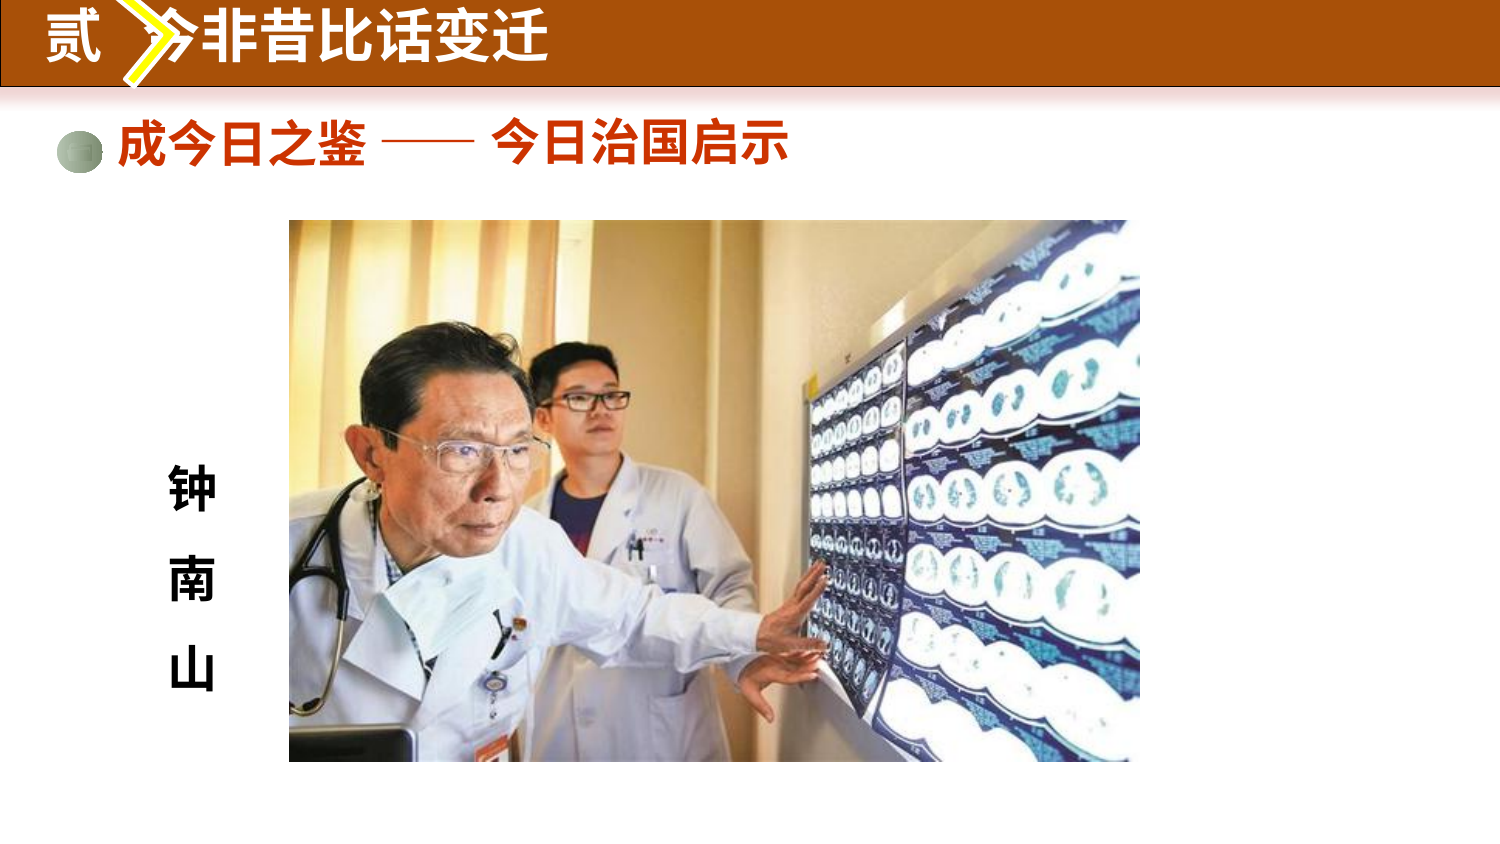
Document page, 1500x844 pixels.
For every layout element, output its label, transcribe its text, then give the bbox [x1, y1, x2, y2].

picture [289, 220, 1140, 762]
text_box 贰 今非昔比话变迁 [139, 0, 1140, 77]
text_box [135, 0, 1500, 87]
text_box 成今日之鉴 [102, 105, 582, 181]
text_box 贰 今非昔比话变迁 [29, 0, 160, 77]
text_box [118, 0, 178, 87]
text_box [56, 131, 103, 173]
text_box ——今日治国启示 [363, 102, 806, 178]
text_box 钟 南 山 [156, 421, 266, 704]
text_box [0, 0, 133, 87]
